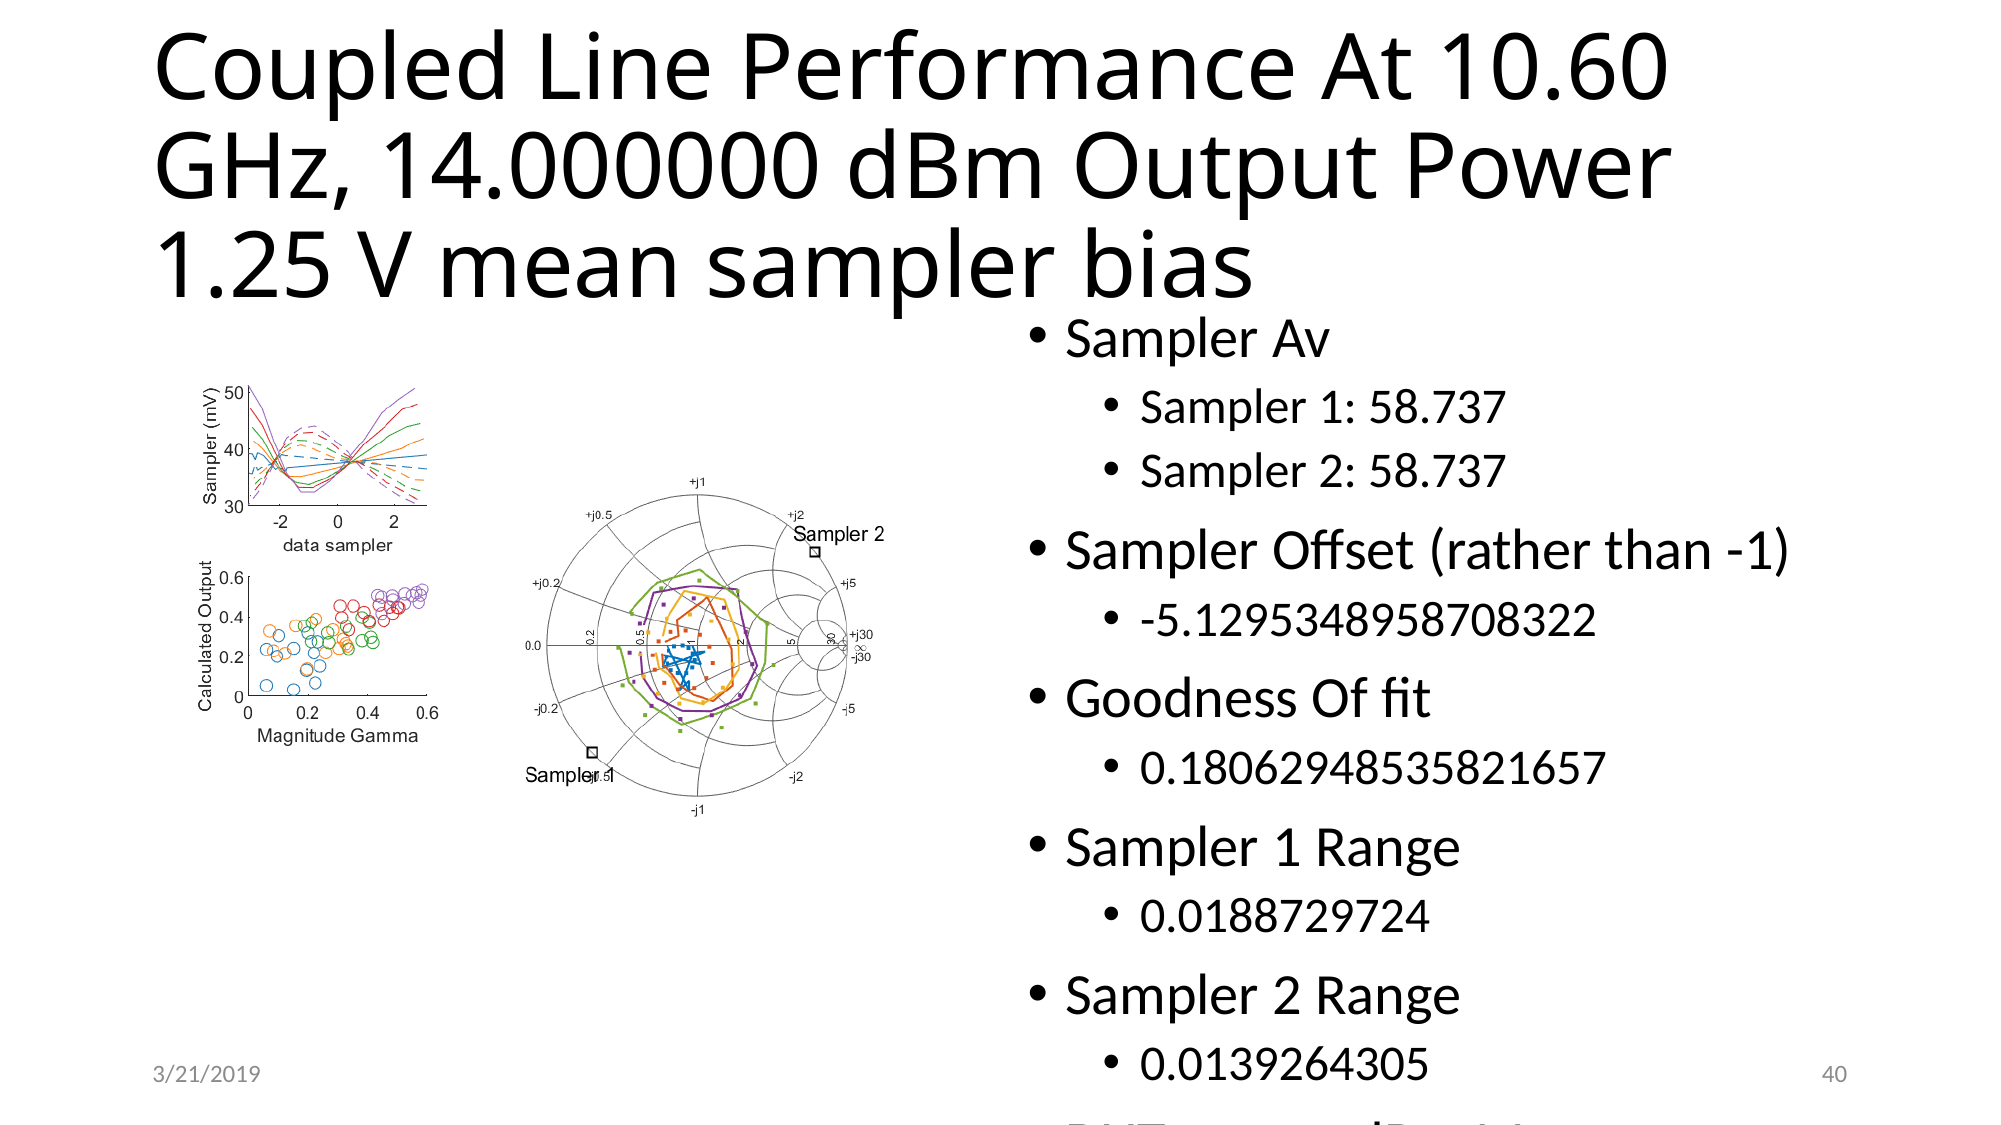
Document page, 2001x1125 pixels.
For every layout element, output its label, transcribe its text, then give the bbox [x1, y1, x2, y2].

title Coupled Line Performance At 10.60 GHz, 14.000000 dBm Output Power 1.25 V mean sampler bias [137, 59, 1863, 278]
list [137, 337, 988, 975]
footer [662, 1042, 1338, 1103]
slide_number ‹#› [1412, 1042, 1863, 1103]
list Sampler Av Sampler 1: 58.737 Sampler 2: 58.737 Sampler Offset (rather than -1) -5.1295348958708322 Goodness Of fit 0.18062948535821657 Sampler 1 Range 0.0188729724 Sampler 2 Range 0.0139264305 DUT output dBm Mean 13.916250781540374 DUT input dBm Mean 14.471695737583095 RMS Error 0.10215953341804003 [1012, 299, 1863, 1014]
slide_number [137, 1042, 588, 1103]
